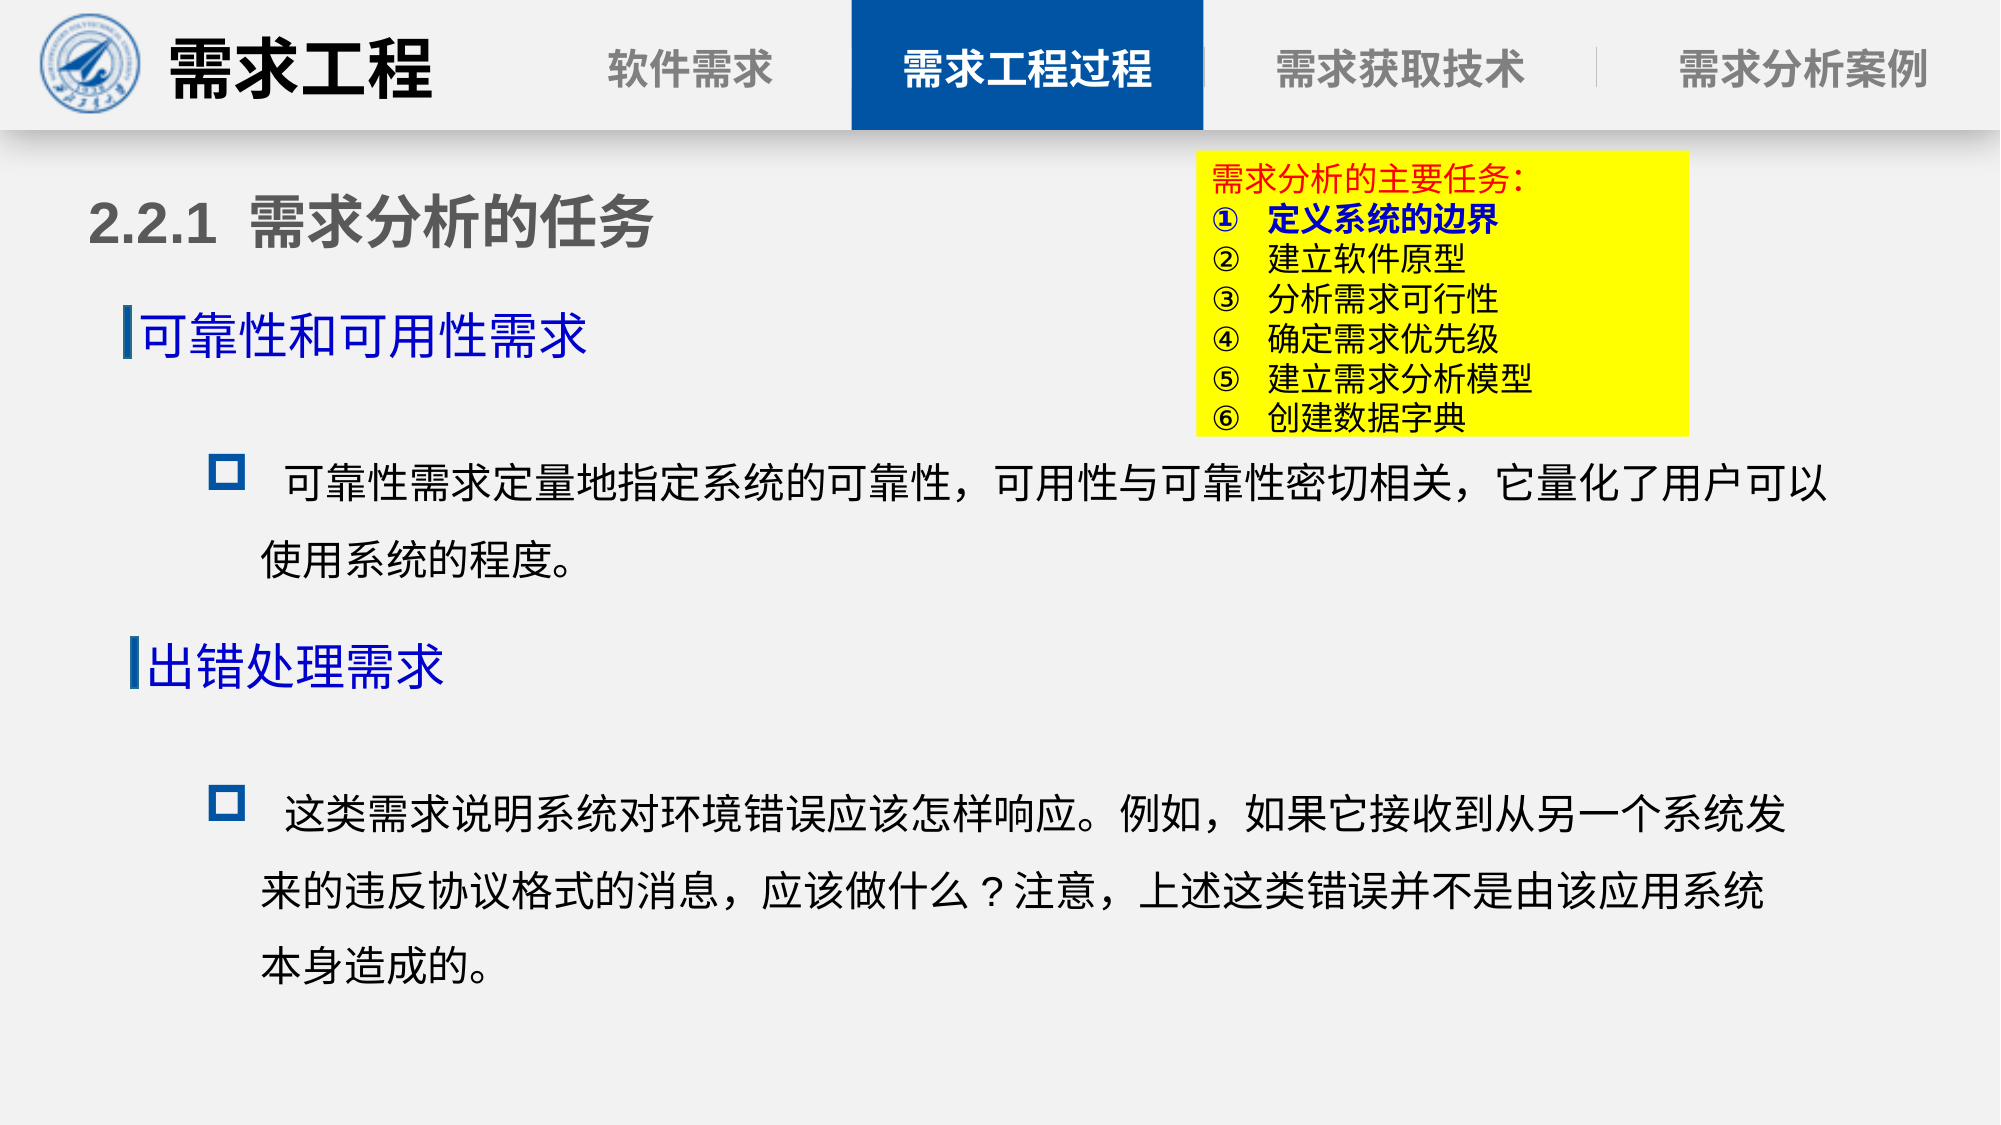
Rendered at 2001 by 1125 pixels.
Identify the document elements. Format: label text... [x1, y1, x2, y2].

text_box 需求工程 [152, 18, 480, 115]
text_box [1205, 0, 2000, 131]
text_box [131, 627, 1119, 704]
text_box 软件需求 [580, 35, 802, 102]
text_box [0, 0, 851, 131]
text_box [124, 297, 1112, 374]
text_box 需求分析的主要任务： 定义系统的边界 建立软件原型 分析需求可行性 确定需求优先级 建立需求分析模型 创建数据字典 [1196, 150, 1689, 437]
text_box 2.2.1 需求分析的任务 [88, 177, 804, 263]
text_box 需求工程过程 [892, 35, 1164, 102]
text_box 需求获取技术 [1264, 35, 1536, 102]
text_box 可靠性需求定量地指定系统的可靠性，可用性与可靠性密切相关，它量化了用户可以使用系统的程度。 [189, 411, 1880, 592]
text_box [851, 0, 1205, 131]
text_box 这类需求说明系统对环境错误应该怎样响应。例如，如果它接收到从另一个系统发来的违反协议格式的消息，应该做什么?注意，上述这类错误并不是由该应用系统本身造成的。 [189, 742, 1811, 997]
picture [22, 4, 153, 122]
text_box 需求分析案例 [1665, 35, 1942, 102]
